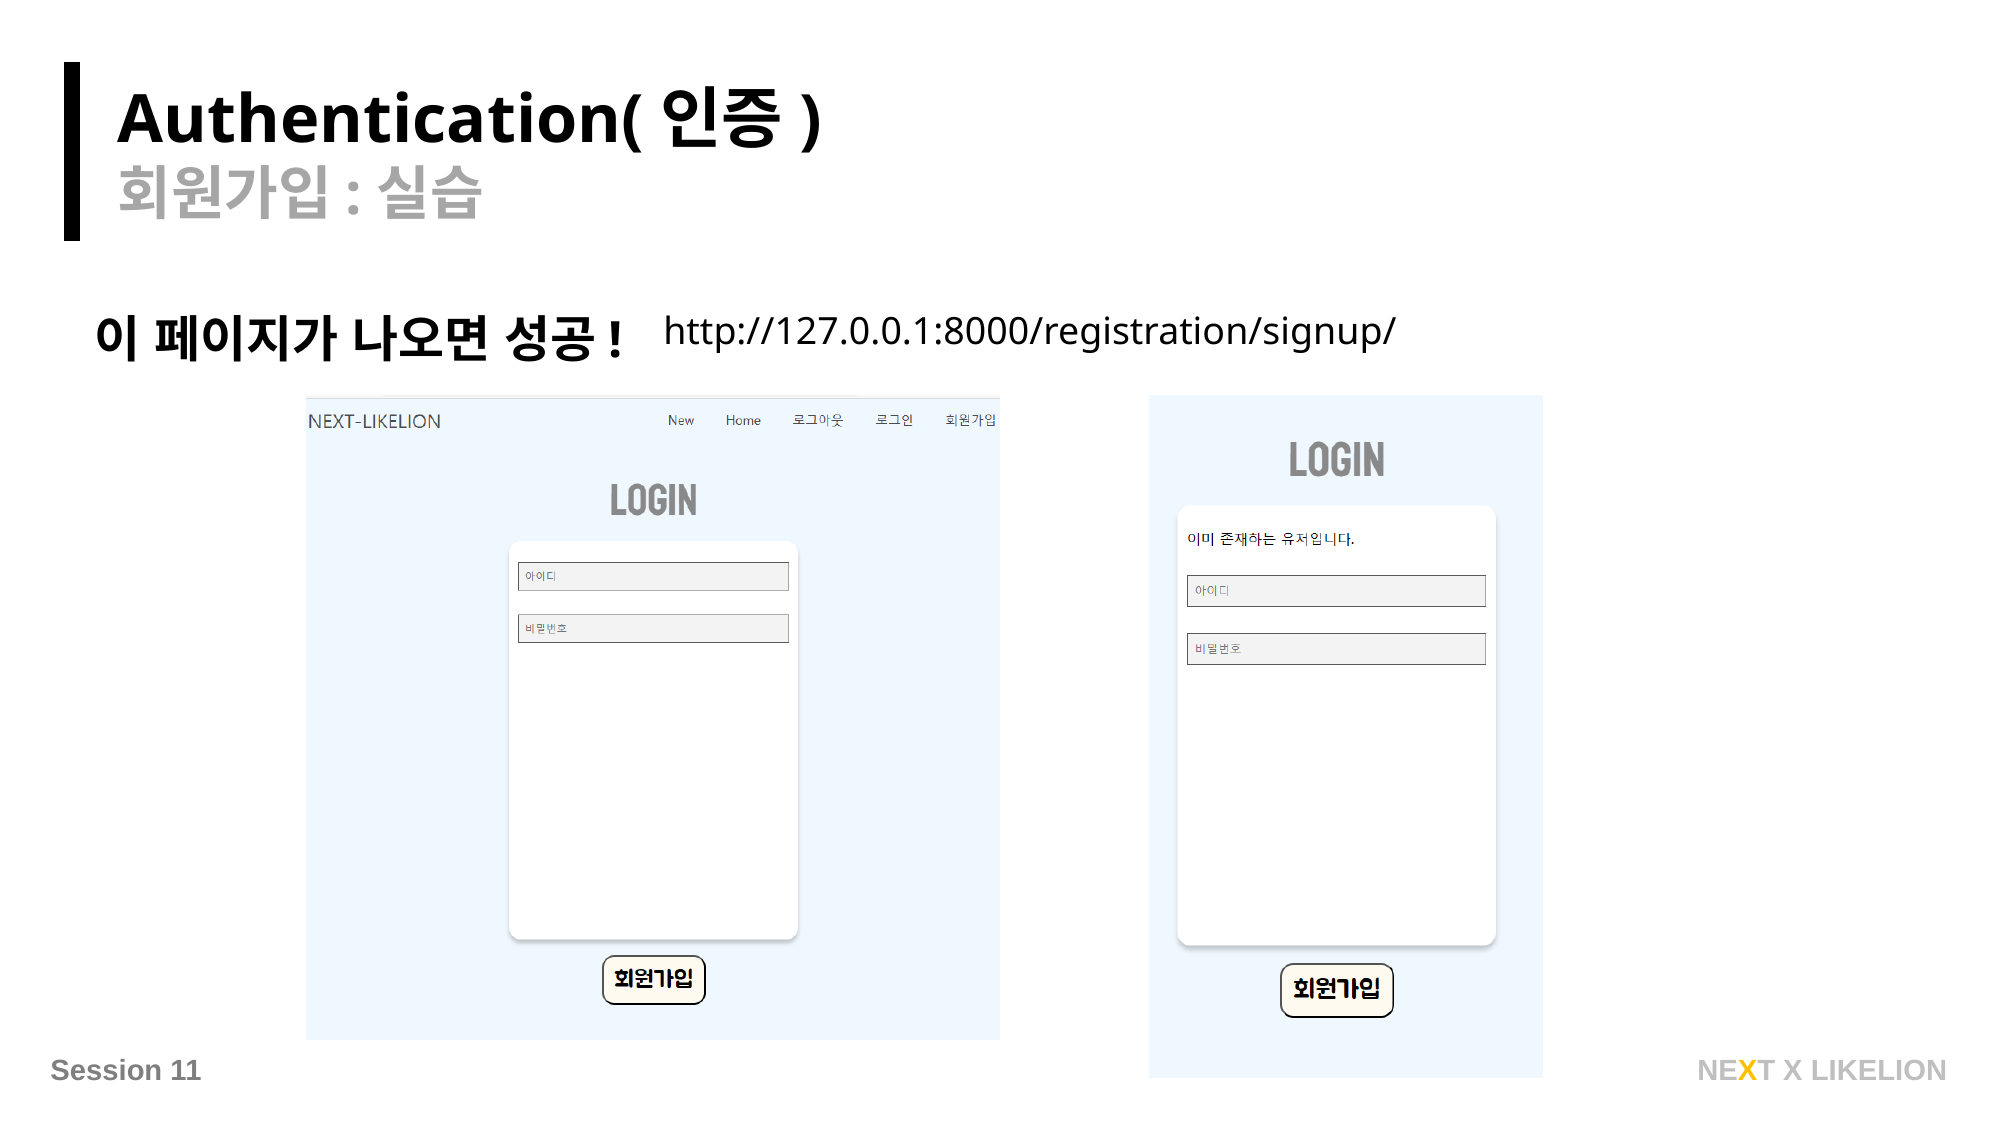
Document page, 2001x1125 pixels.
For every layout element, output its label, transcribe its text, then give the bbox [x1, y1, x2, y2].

text_box [64, 63, 80, 240]
text_box Authentication(인증) 회원가입:실습 [102, 68, 1420, 234]
text_box http://127.0.0.1:8000/registration/signup/ [648, 299, 1420, 360]
text_box NEXT X LIKELION [1682, 1044, 1965, 1095]
picture [1149, 395, 1543, 1078]
text_box Session 11 [35, 1044, 318, 1095]
text_box 이 페이지가 나오면 성공! [79, 270, 804, 645]
picture [305, 395, 1000, 1040]
